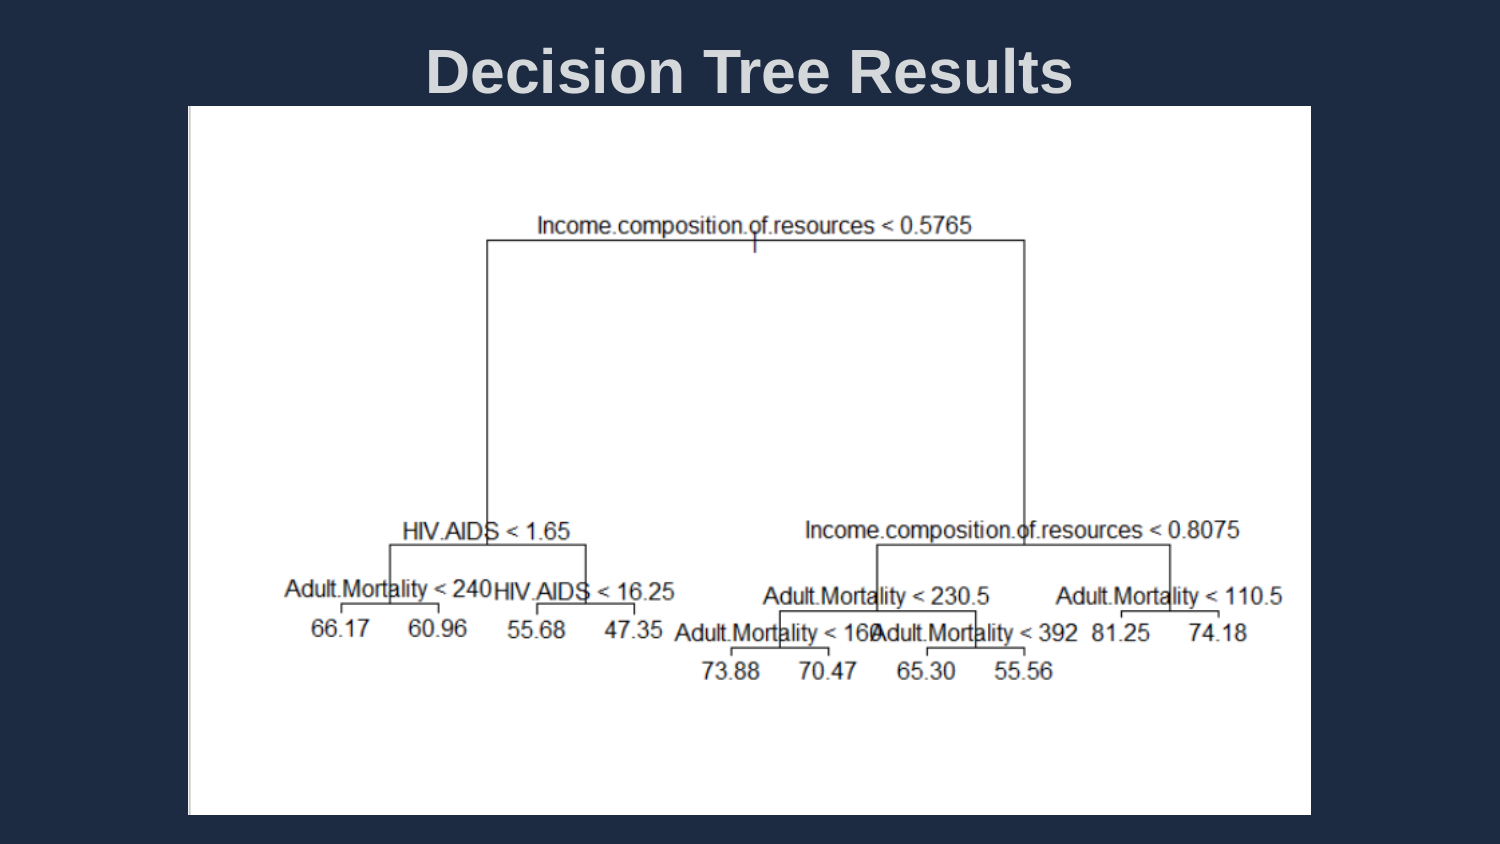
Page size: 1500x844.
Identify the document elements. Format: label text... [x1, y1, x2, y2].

picture [188, 105, 1312, 816]
title Decision Tree Results [393, 16, 1107, 104]
